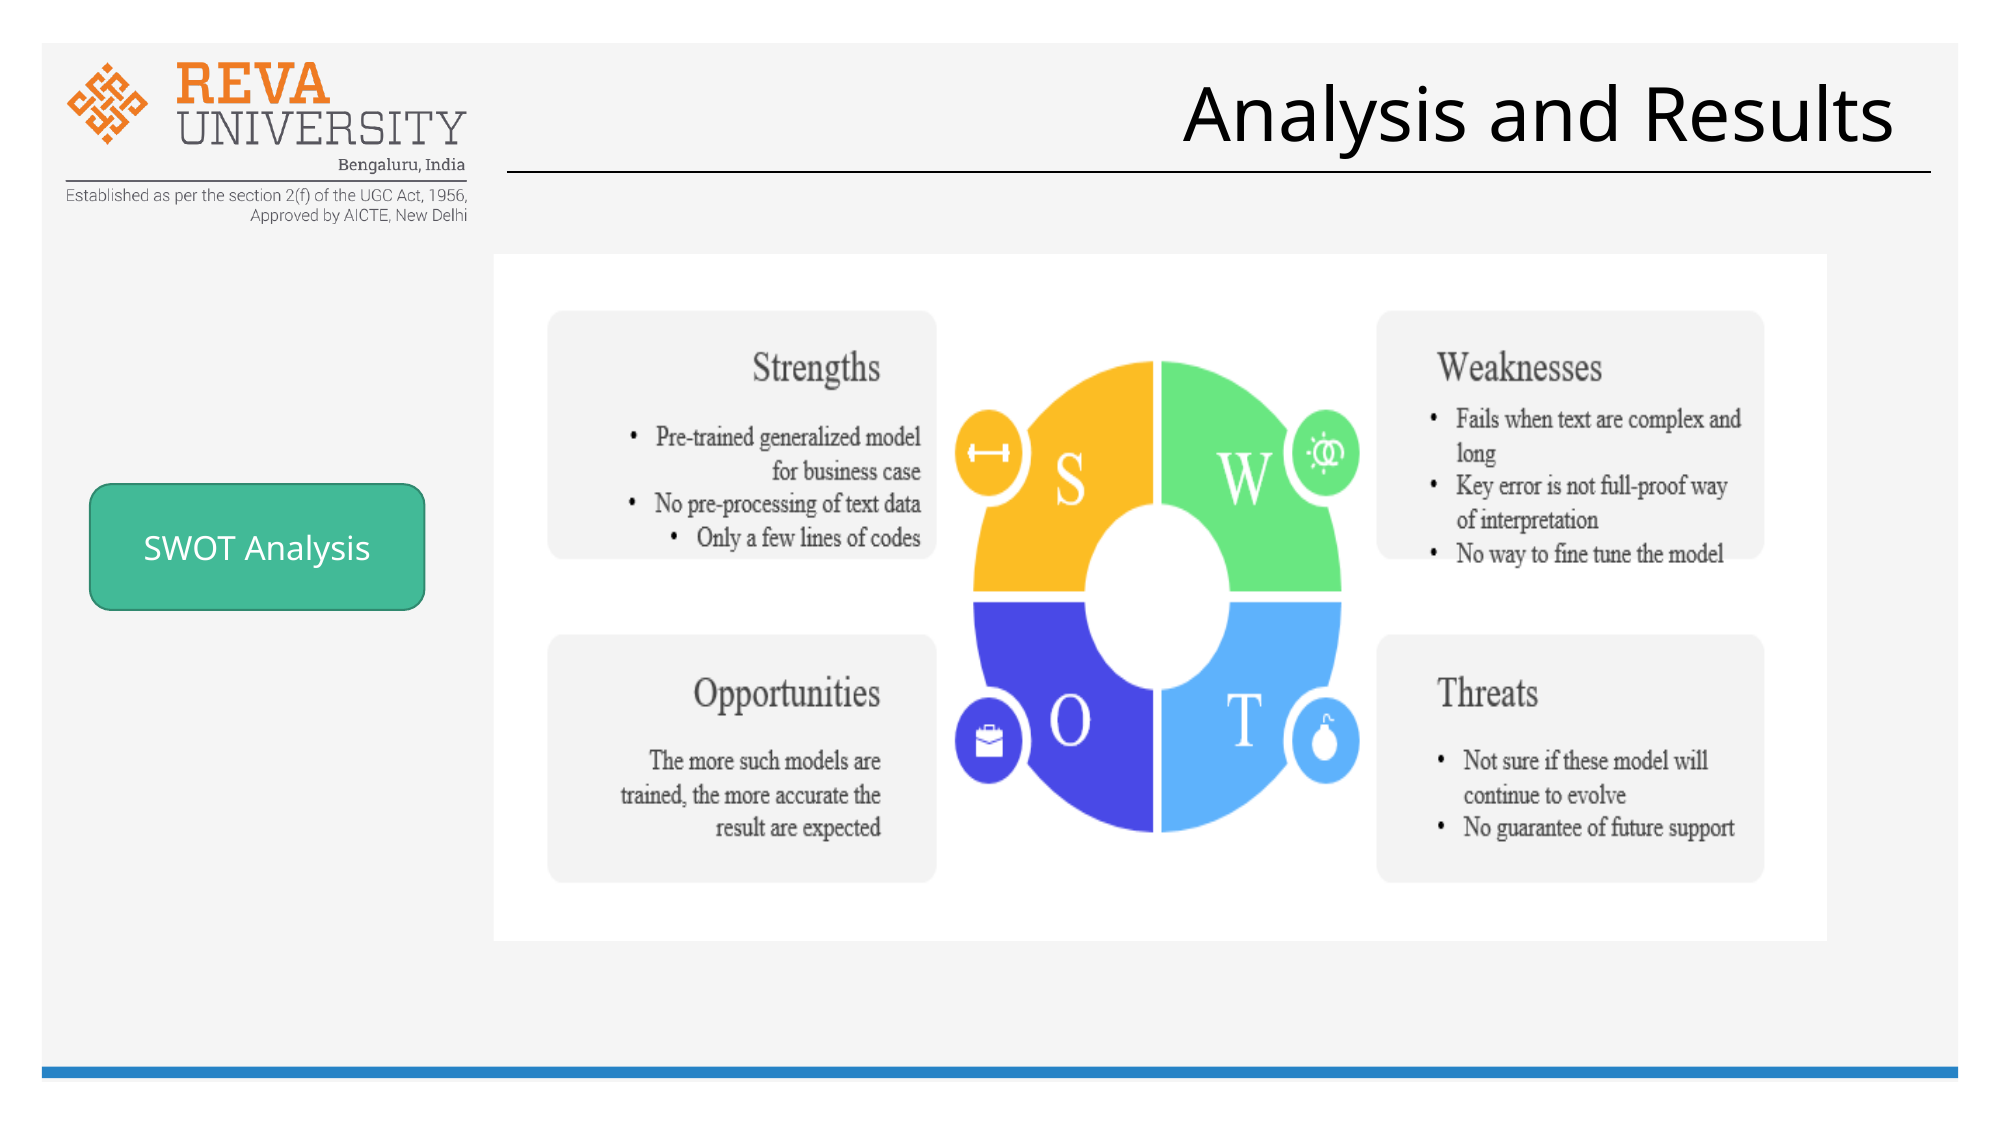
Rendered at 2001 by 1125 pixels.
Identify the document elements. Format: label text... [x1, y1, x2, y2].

picture [493, 254, 1828, 941]
title Analysis and Results [555, 62, 1931, 173]
text_box SWOT Analysis [88, 483, 426, 611]
picture [65, 62, 467, 224]
